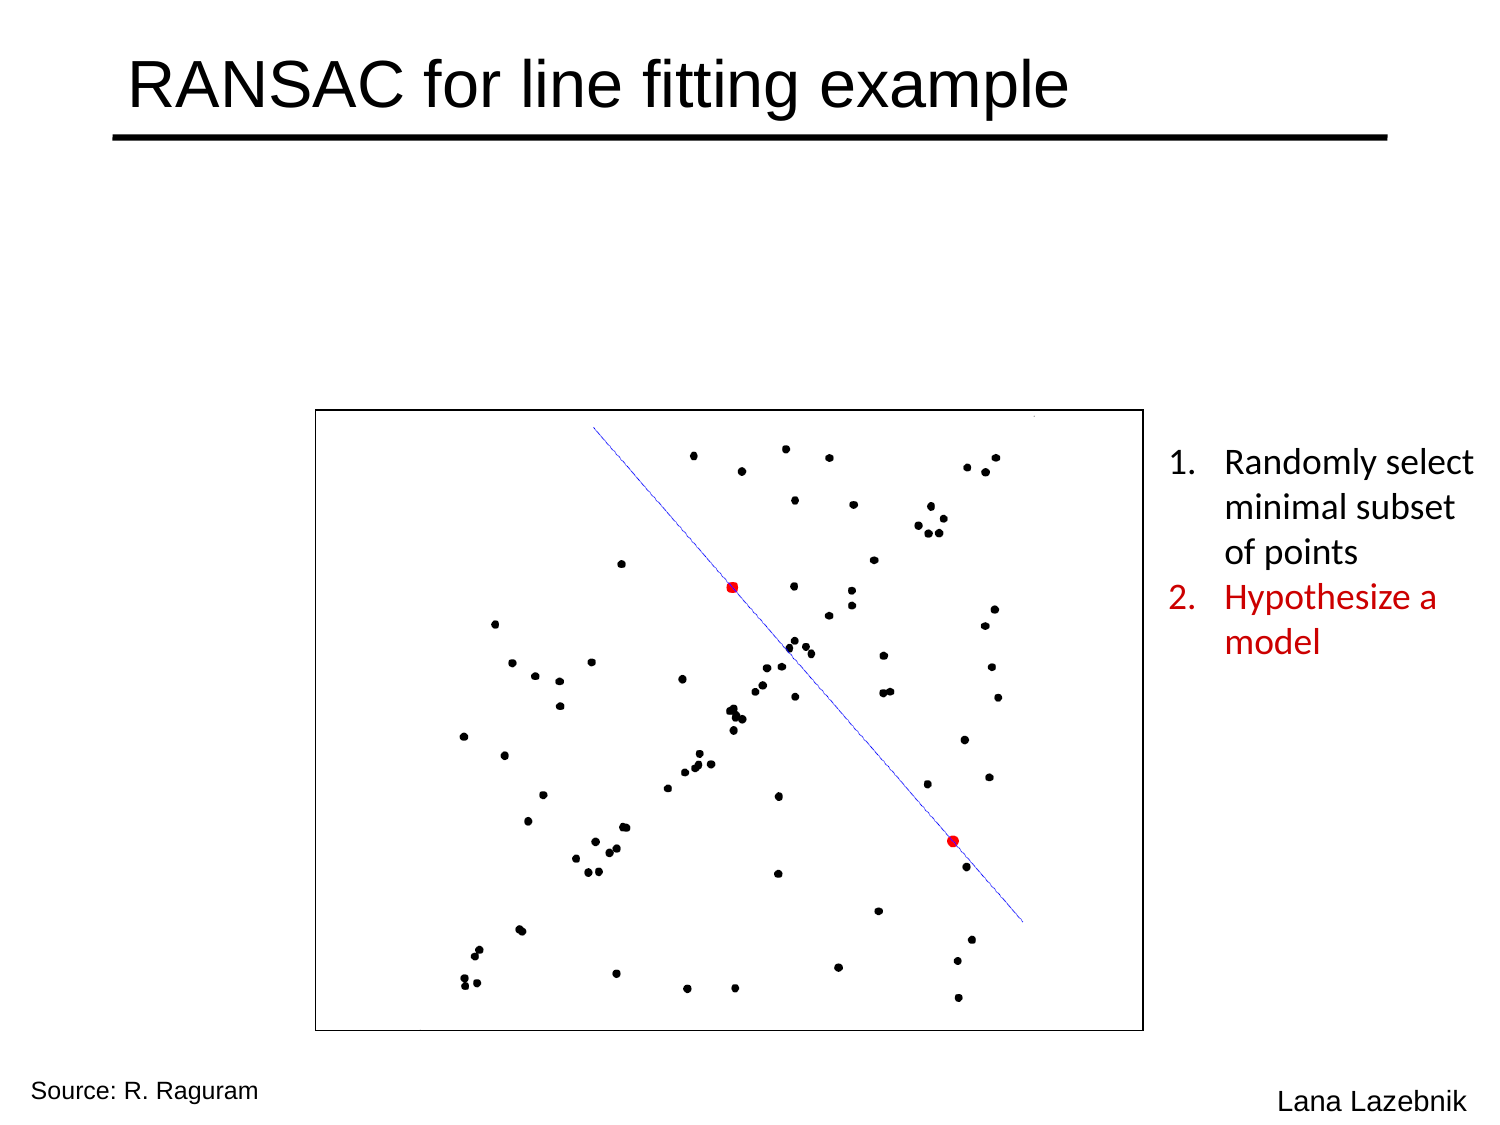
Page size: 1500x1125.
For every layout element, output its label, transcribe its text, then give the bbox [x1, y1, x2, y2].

text_box Source: R. Raguram [15, 1067, 275, 1112]
text_box Lana Lazebnik [1262, 1074, 1500, 1125]
title RANSAC for line fitting example [112, 12, 1388, 151]
picture [315, 410, 1143, 1031]
text_box Randomly select minimal subset of points Hypothesize a model [1153, 429, 1500, 670]
